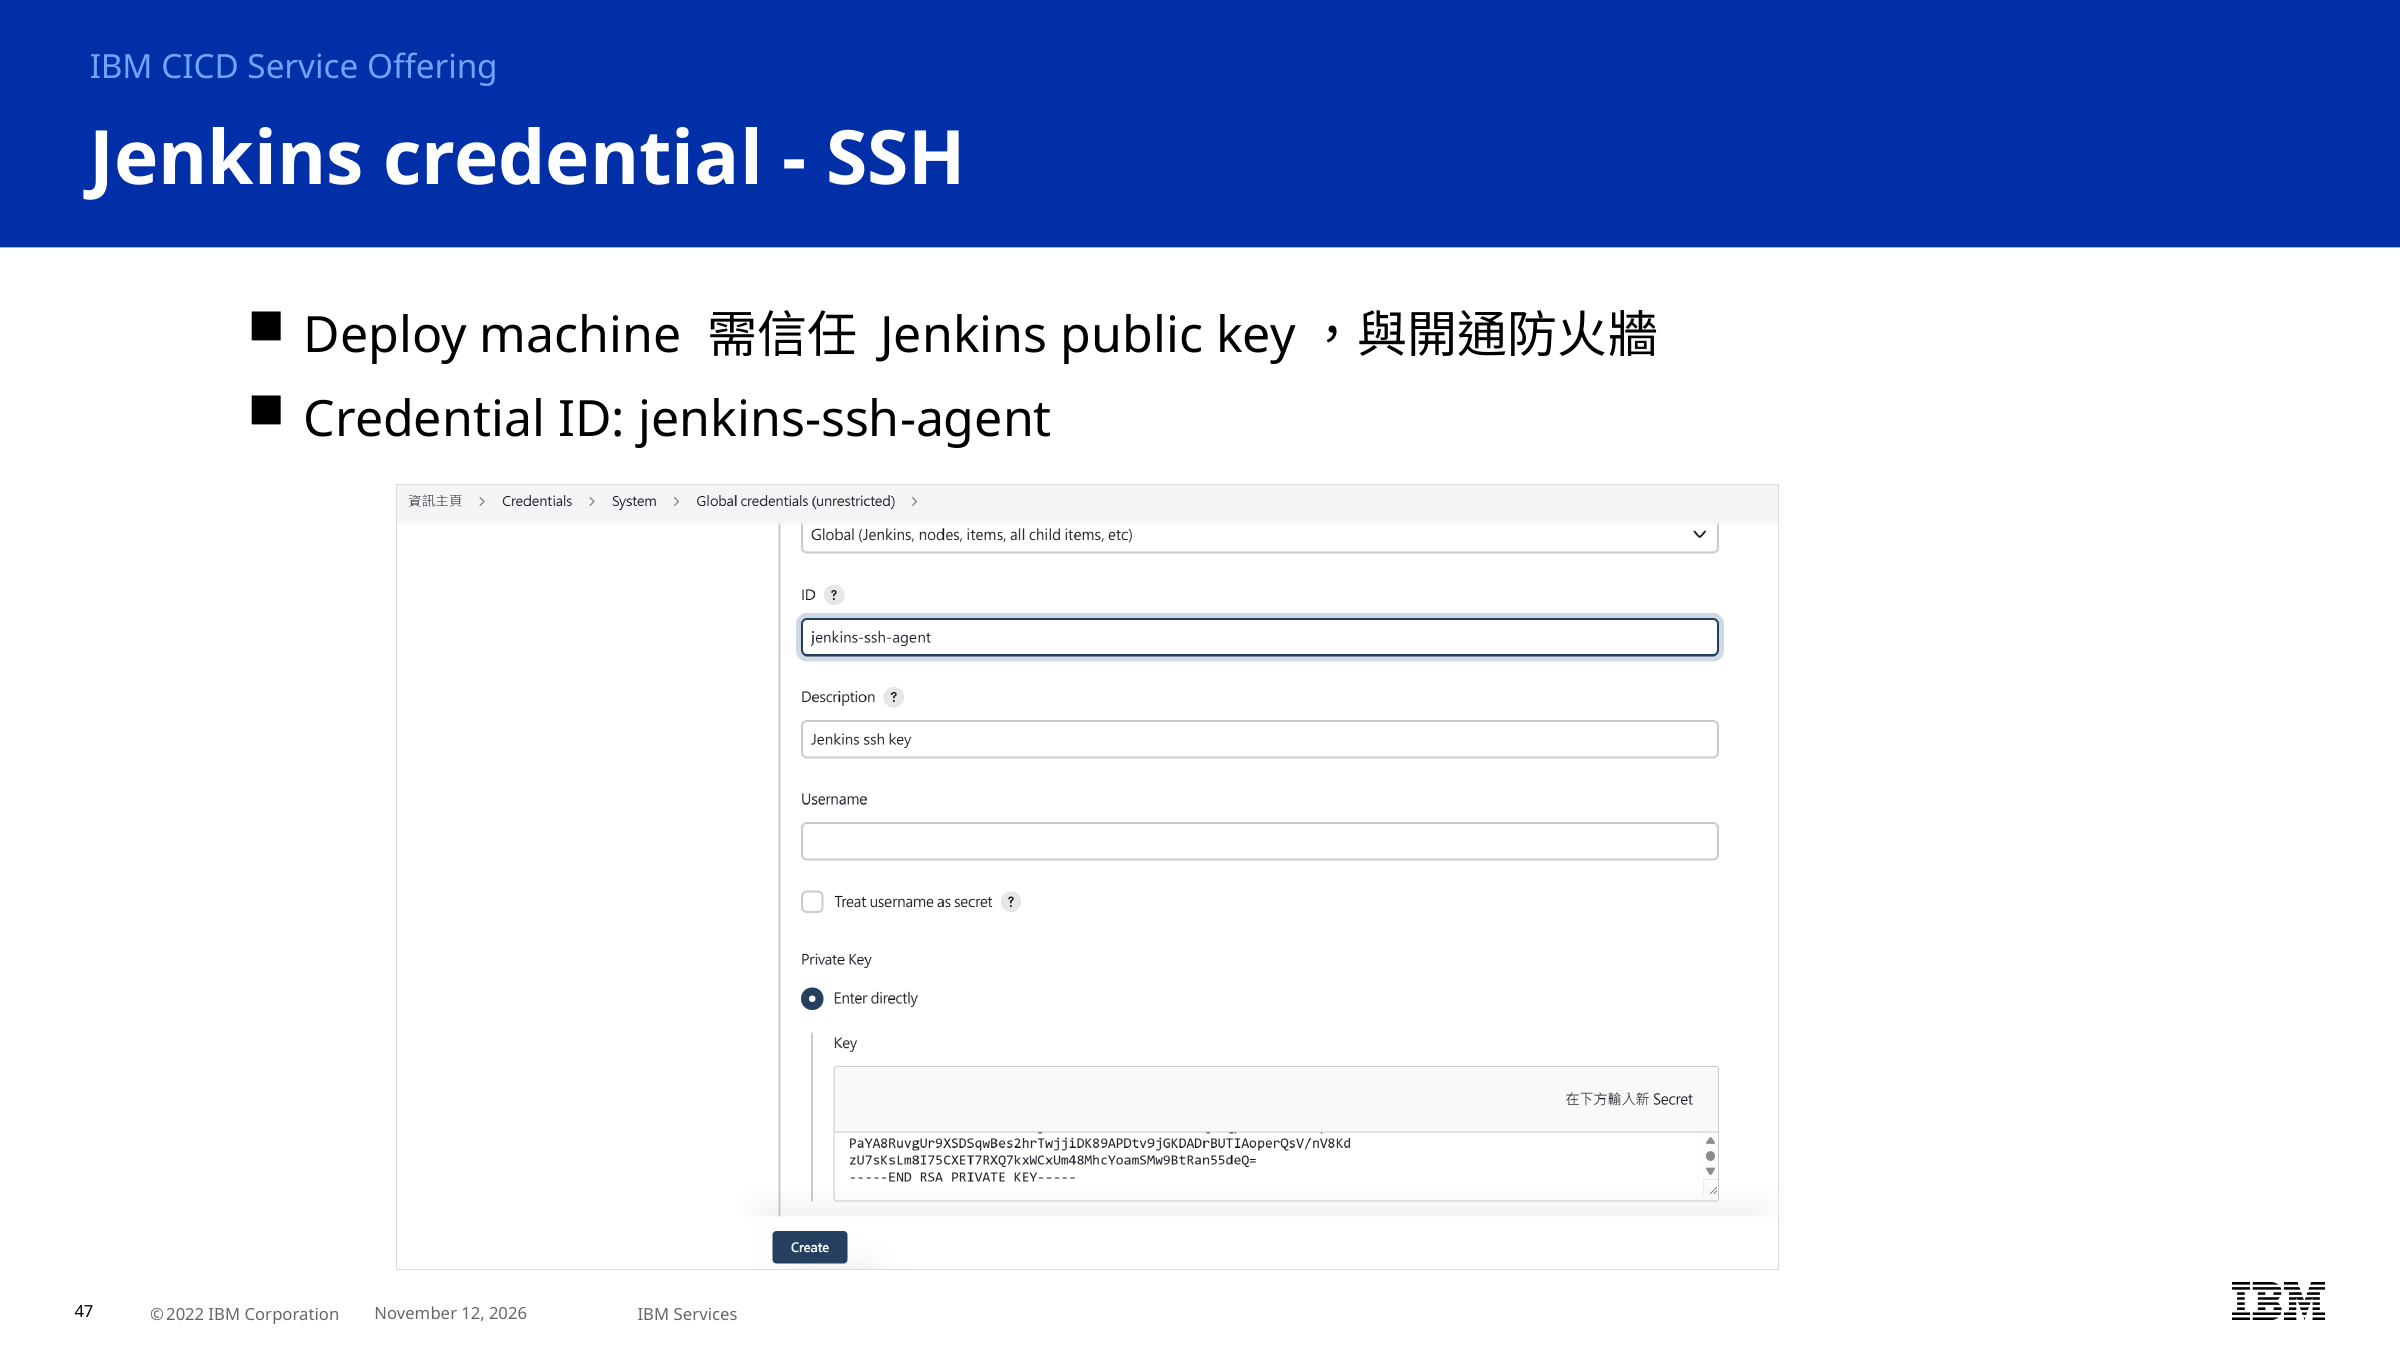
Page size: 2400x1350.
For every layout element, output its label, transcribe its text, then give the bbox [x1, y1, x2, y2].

text_box Deploy machine 需信任 Jenkins public key，與開通防火牆 Credential ID: jenkins-ssh-agent [157, 300, 2235, 1238]
list IBM CICD Service Offering [75, 43, 1155, 89]
title Jenkins credential - SSH [75, 112, 2100, 300]
picture [396, 484, 1779, 1270]
picture [2232, 1282, 2325, 1320]
